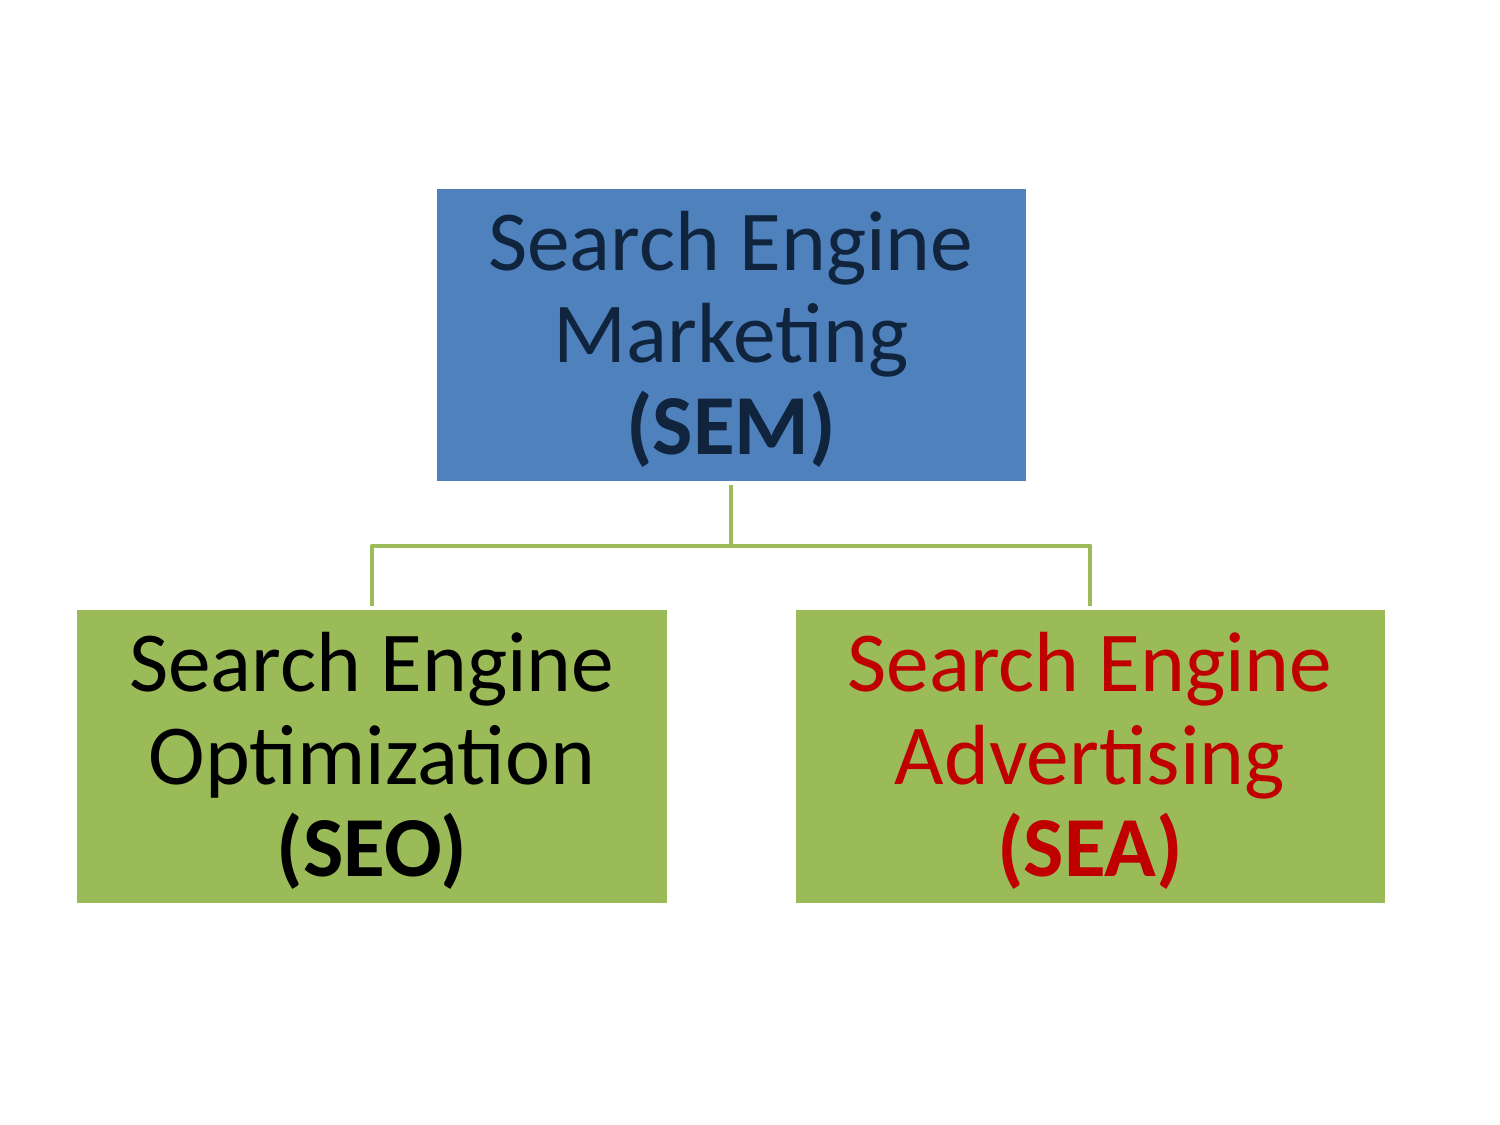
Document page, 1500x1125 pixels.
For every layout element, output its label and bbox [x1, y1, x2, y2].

text_box [74, 124, 1388, 967]
